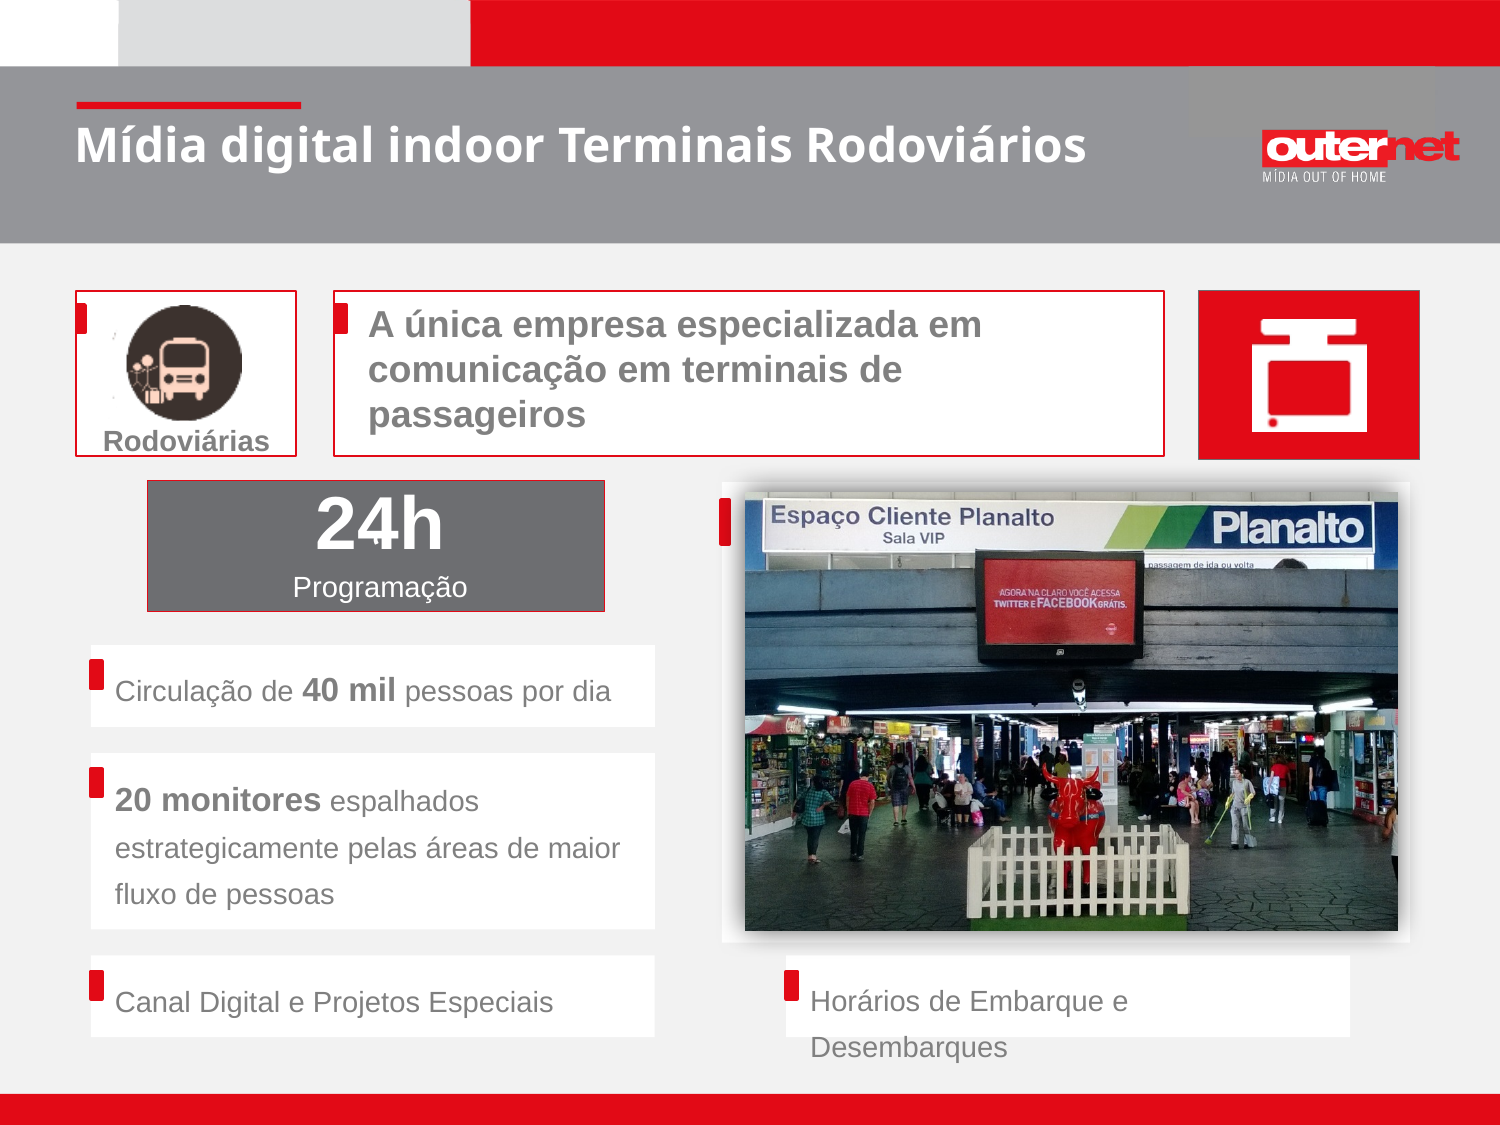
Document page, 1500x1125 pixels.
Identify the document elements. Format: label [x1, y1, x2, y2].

text_box [73, 290, 1421, 1038]
picture [0, 67, 1500, 243]
text_box [59, 101, 1436, 181]
